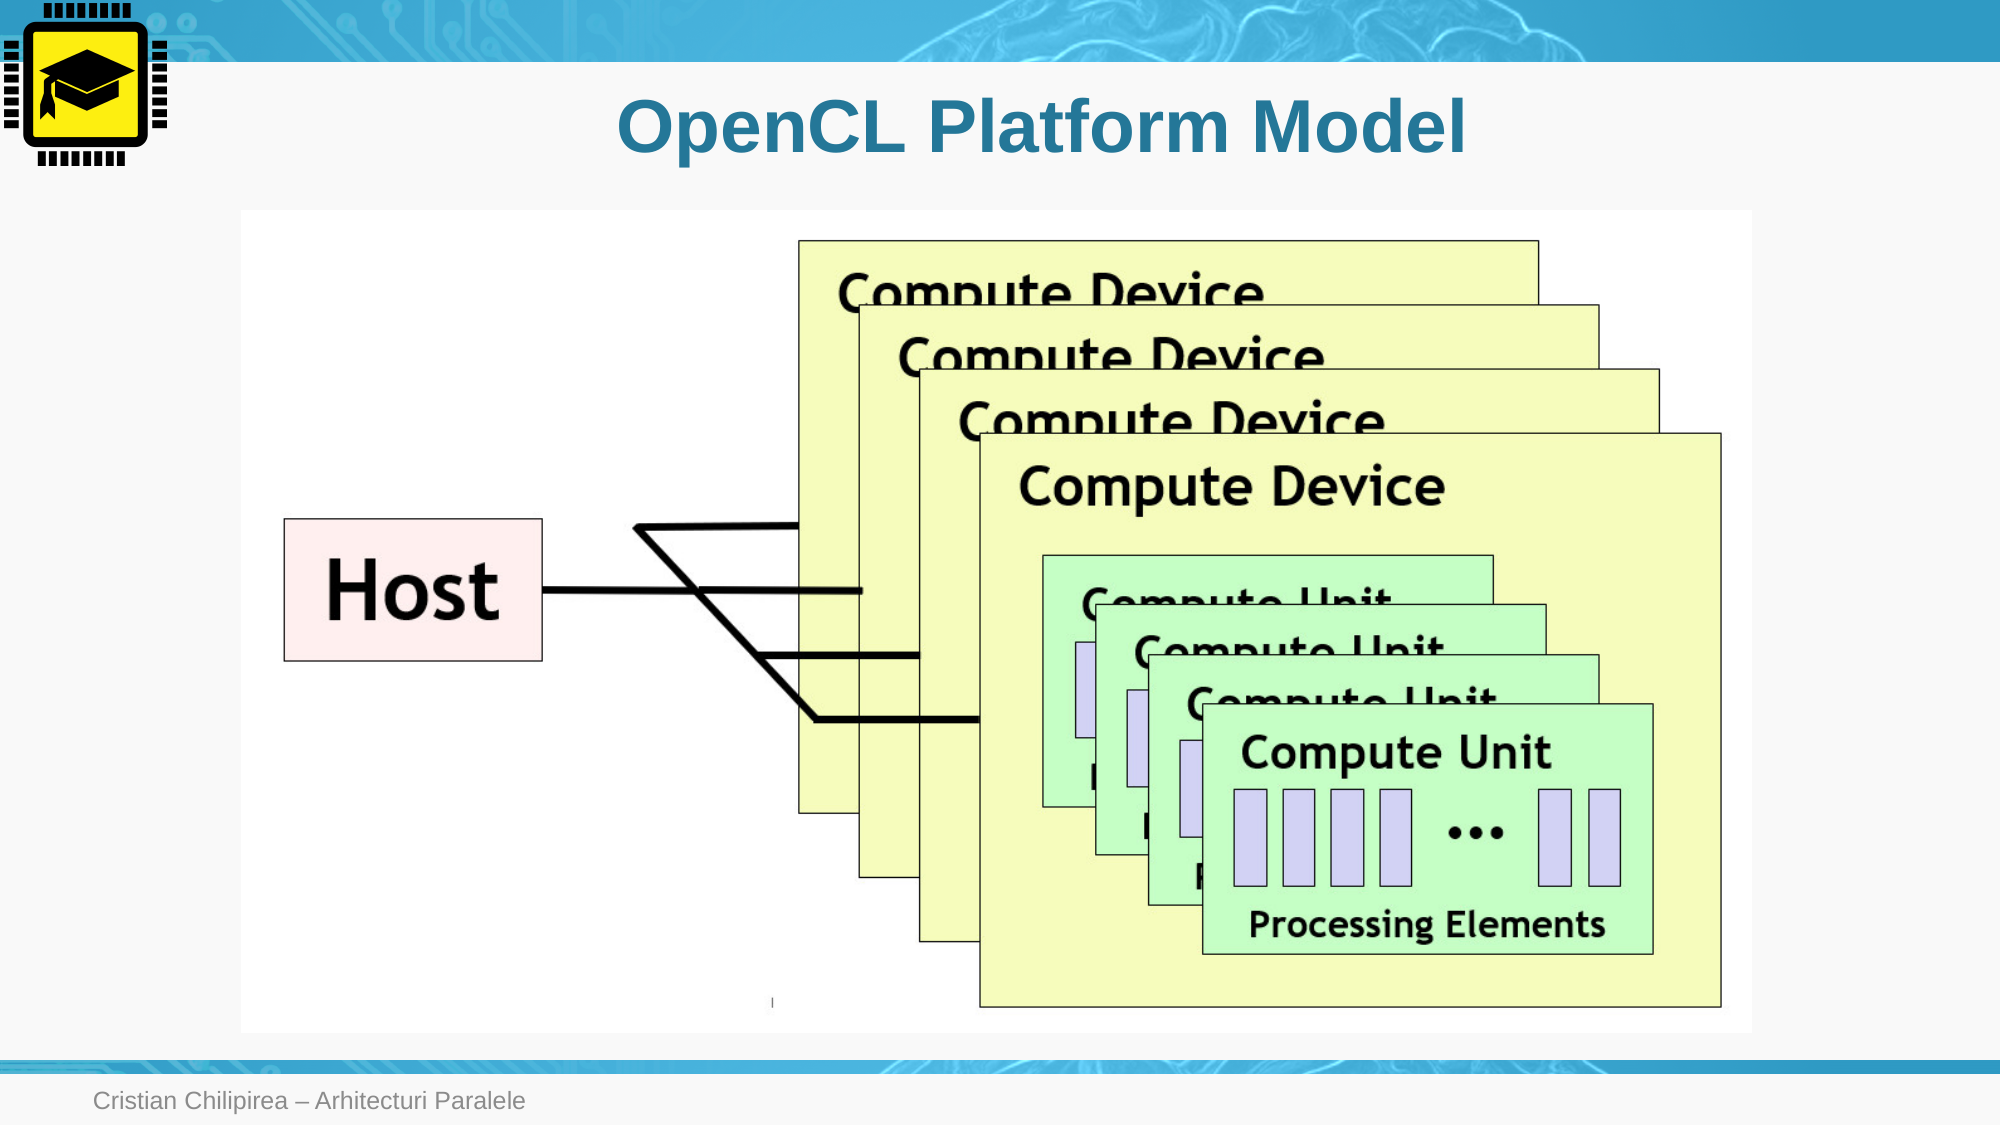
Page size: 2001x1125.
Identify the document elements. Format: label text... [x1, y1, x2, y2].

footer Cristian Chilipirea – Arhitecturi Paralele [77, 1073, 1338, 1125]
picture [0, 0, 2000, 166]
picture [0, 1060, 2000, 1074]
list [241, 210, 1752, 1034]
title OpenCL Platform Model [170, 76, 1915, 180]
